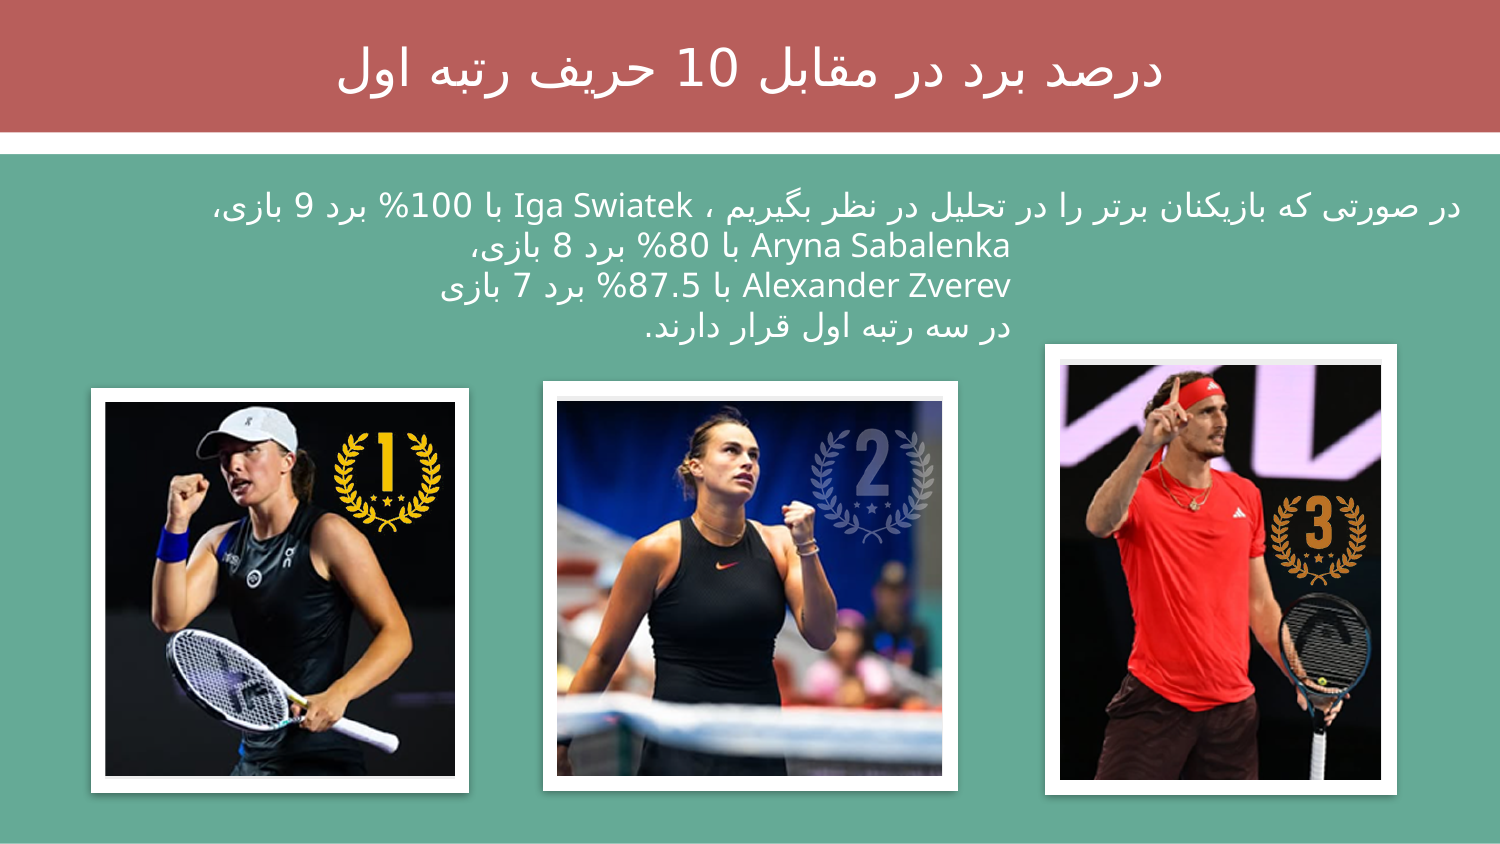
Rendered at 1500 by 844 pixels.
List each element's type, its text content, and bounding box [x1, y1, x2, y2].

text_box در صورتی که بازیکنان برتر را در تحلیل در نظر بگیریم ، Iga Swiatek با 100% برد 9 بازی، Aryna Sabalenka با 80% برد 8 بازی، Alexander Zverev با 87.5% برد 7 بازی در سه رتبه اول قرار دارند. [85, 169, 1477, 400]
text_box درصد برد در مقابل 10 حریف رتبه اول [232, 19, 1268, 114]
picture [105, 402, 455, 779]
text_box [0, 155, 1500, 844]
text_box [0, 132, 1500, 155]
picture [1059, 358, 1383, 781]
text_box [0, 0, 1500, 132]
picture [556, 395, 944, 777]
